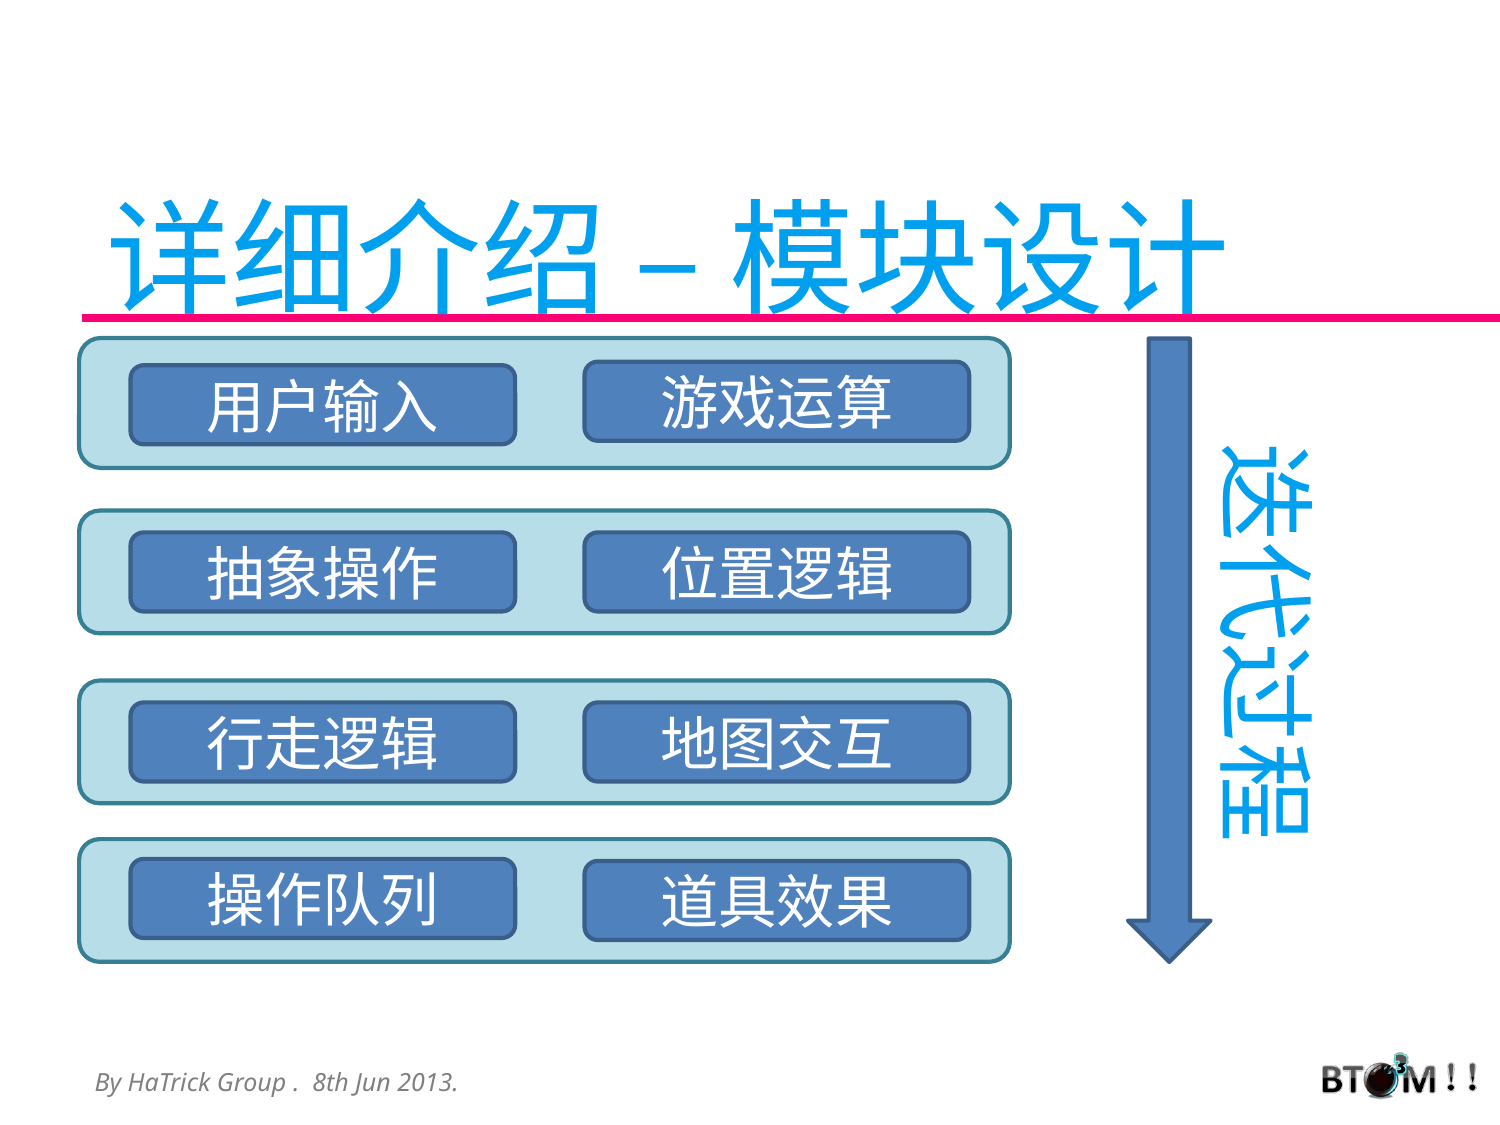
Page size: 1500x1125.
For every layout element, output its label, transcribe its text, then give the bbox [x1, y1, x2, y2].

picture [1316, 1047, 1483, 1105]
text_box [77, 678, 1012, 806]
text_box 抽象操作 [128, 530, 518, 614]
text_box 游戏运算 [582, 359, 972, 443]
text_box 道具效果 [582, 858, 972, 943]
text_box By HaTrick Group . 8th Jun 2013. [79, 1058, 506, 1104]
text_box 详细介绍 – 模块设计 [106, 149, 1230, 337]
text_box 地图交互 [582, 700, 972, 784]
text_box 用户输入 [128, 363, 518, 447]
text_box 迭代过程 [1207, 330, 1389, 970]
text_box [77, 837, 1012, 964]
text_box [77, 508, 1012, 636]
text_box 行走逻辑 [128, 700, 518, 784]
text_box [76, 335, 1012, 471]
text_box 操作队列 [128, 856, 518, 941]
text_box 位置逻辑 [582, 530, 972, 614]
text_box [1126, 336, 1207, 965]
